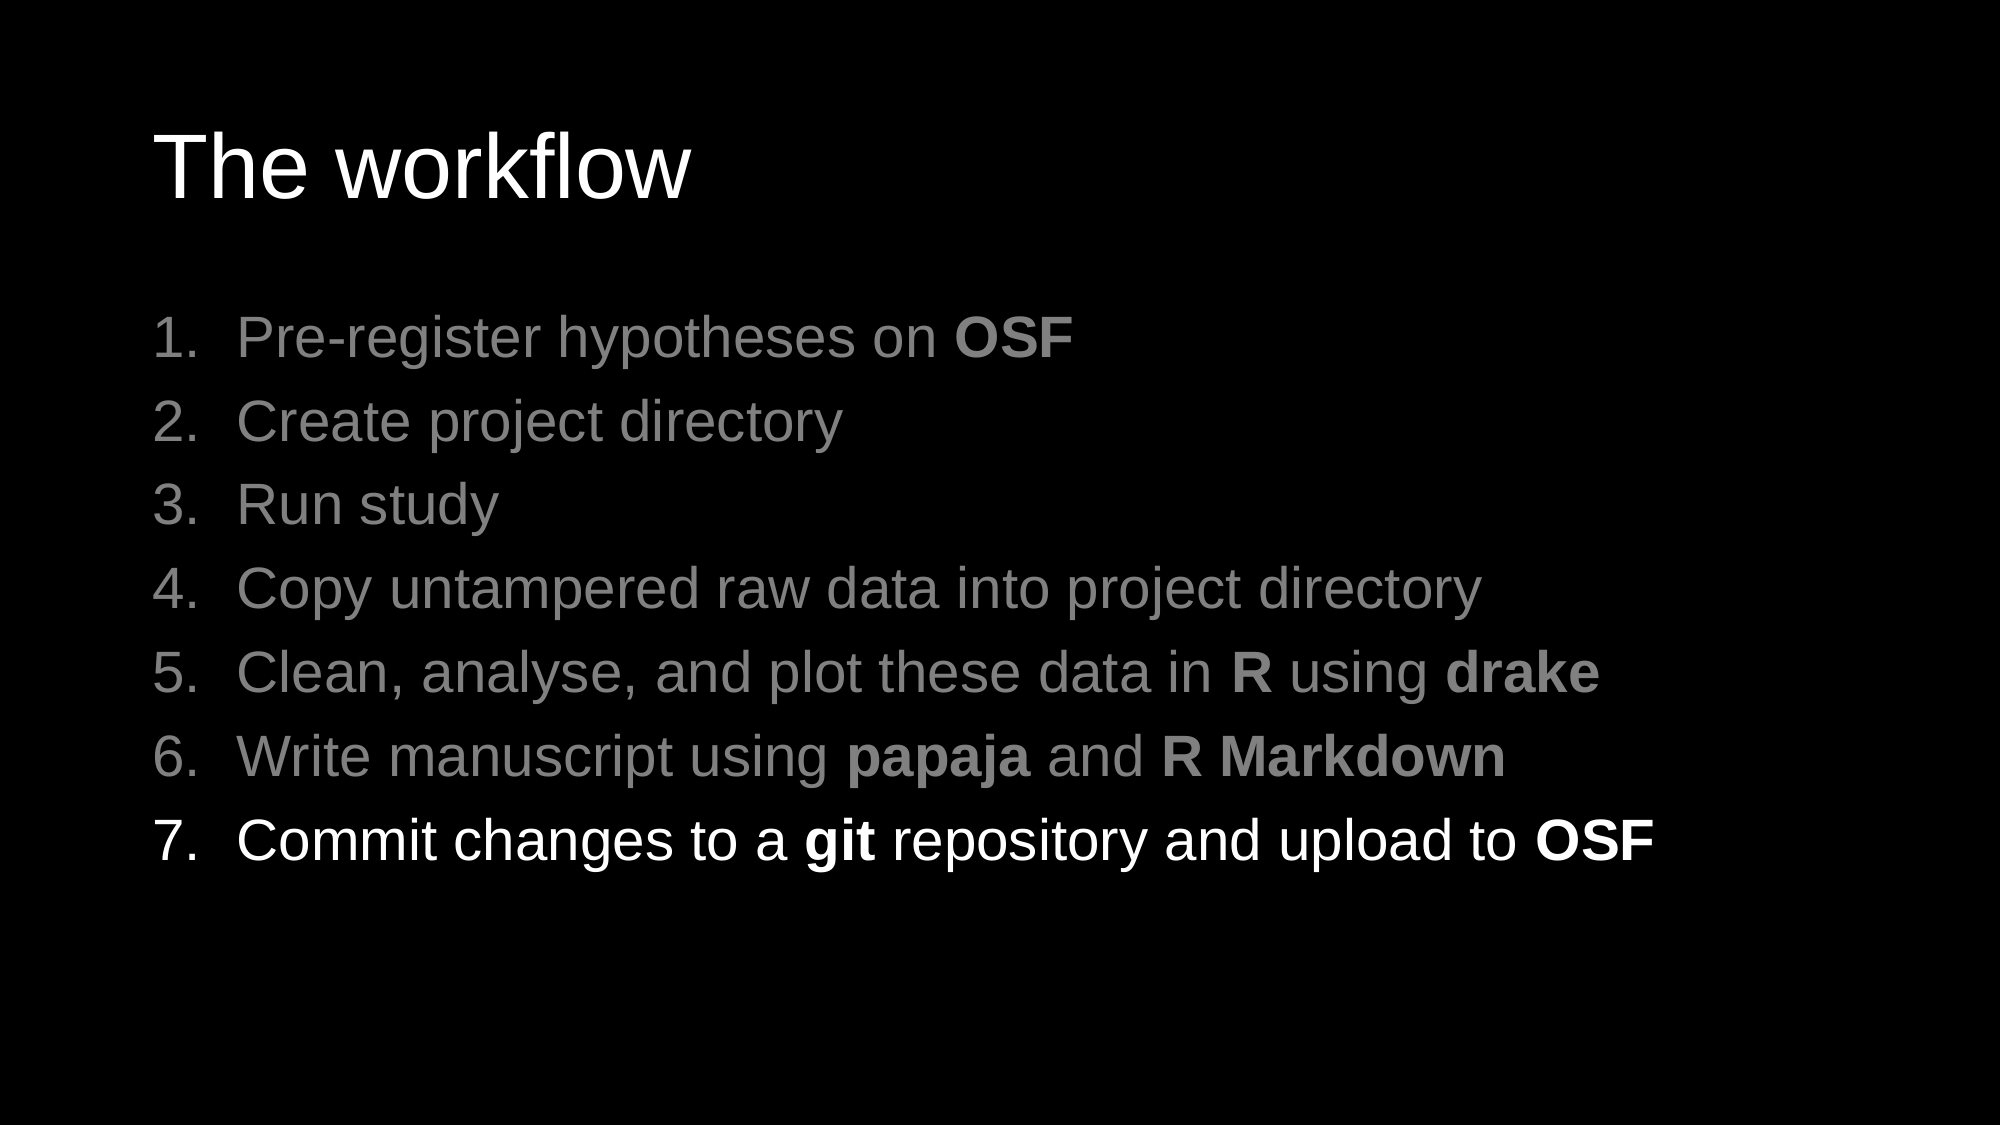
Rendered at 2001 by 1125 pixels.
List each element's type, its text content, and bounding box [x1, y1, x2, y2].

title The workflow [137, 59, 1863, 278]
list Pre-register hypotheses on OSF Create project directory Run study Copy untampered raw data into project directory Clean, analyse, and plot these data in R using drake Write manuscript using papaja and R Markdown Commit changes to a git repository and upload to OSF [137, 299, 1863, 1014]
